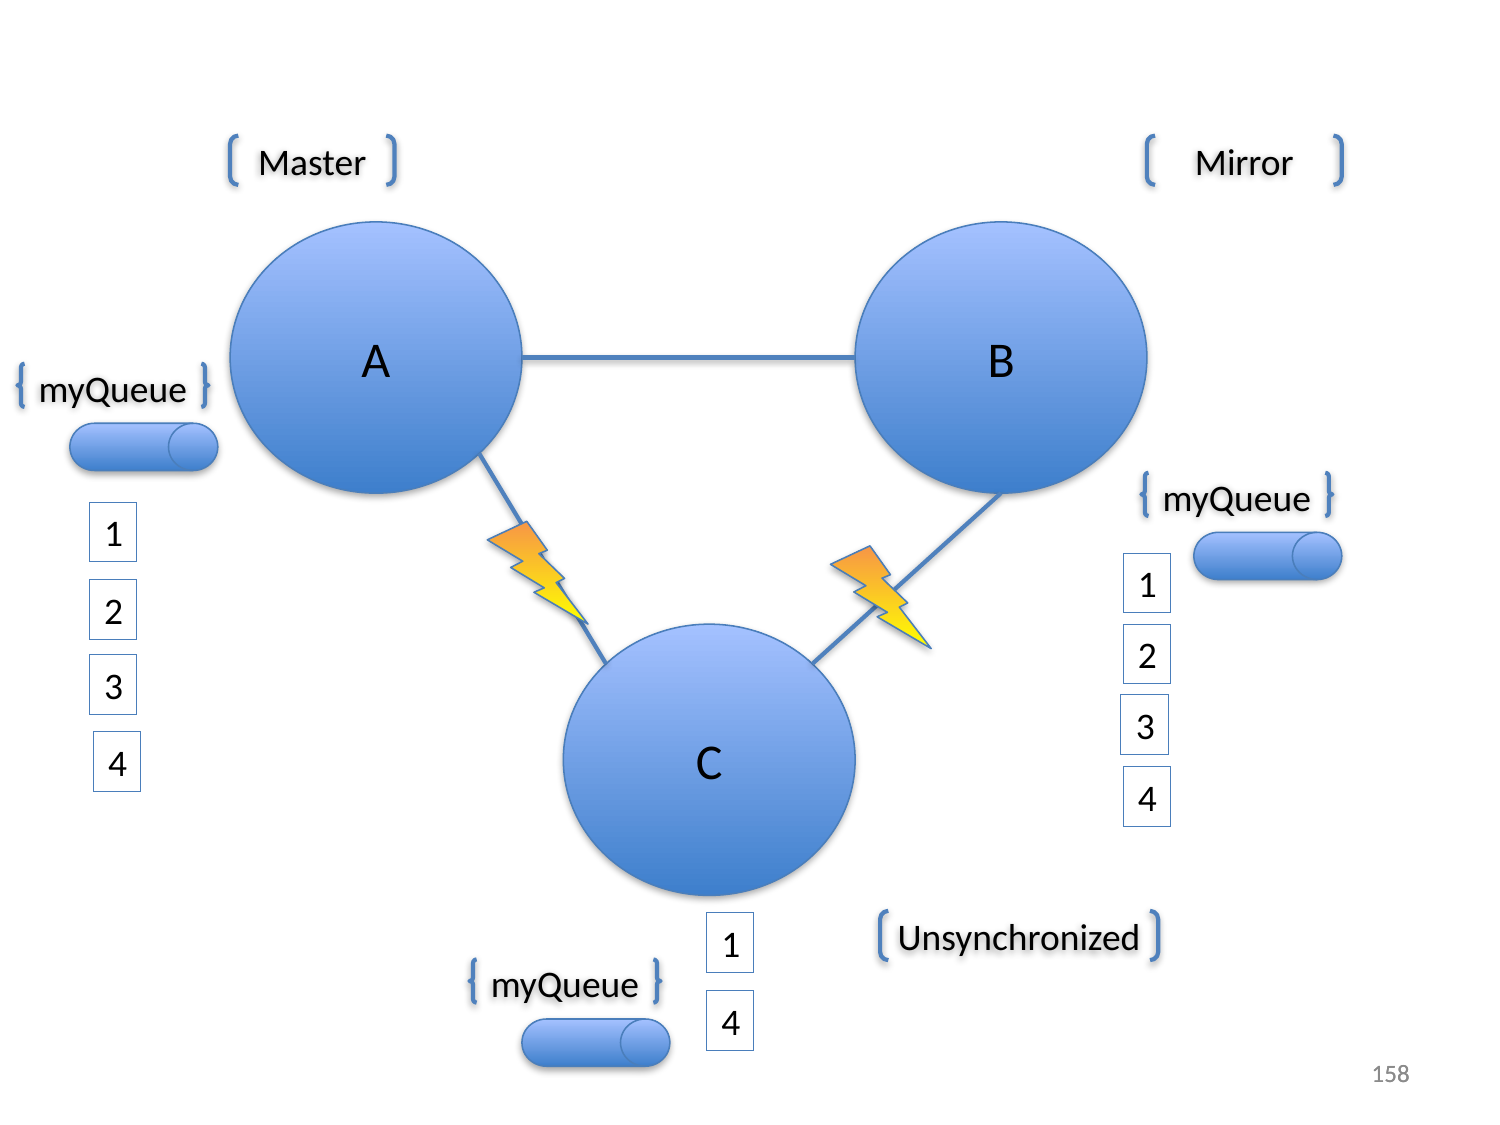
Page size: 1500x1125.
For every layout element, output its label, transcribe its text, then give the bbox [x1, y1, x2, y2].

text_box 2 [89, 579, 137, 640]
text_box 4 [706, 990, 754, 1051]
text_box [812, 492, 1002, 665]
text_box [1193, 531, 1343, 581]
text_box A [229, 221, 523, 494]
text_box [521, 1018, 671, 1068]
text_box Master [227, 133, 397, 187]
text_box myQueue [467, 957, 663, 1005]
text_box Unsynchronized [878, 908, 1161, 963]
text_box 3 [1120, 694, 1169, 755]
text_box 2 [1123, 624, 1171, 684]
text_box 1 [1123, 553, 1171, 613]
text_box Mirror [1144, 133, 1344, 187]
text_box 4 [1123, 766, 1171, 827]
text_box [69, 422, 219, 472]
text_box myQueue [1139, 470, 1335, 518]
text_box 1 [89, 502, 137, 562]
text_box 4 [93, 731, 141, 792]
text_box 1 [706, 912, 754, 973]
text_box B [854, 221, 1148, 494]
text_box 3 [89, 654, 137, 715]
text_box myQueue [15, 361, 211, 409]
text_box 158 [1074, 1042, 1425, 1103]
text_box C [562, 623, 856, 897]
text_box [478, 453, 607, 665]
